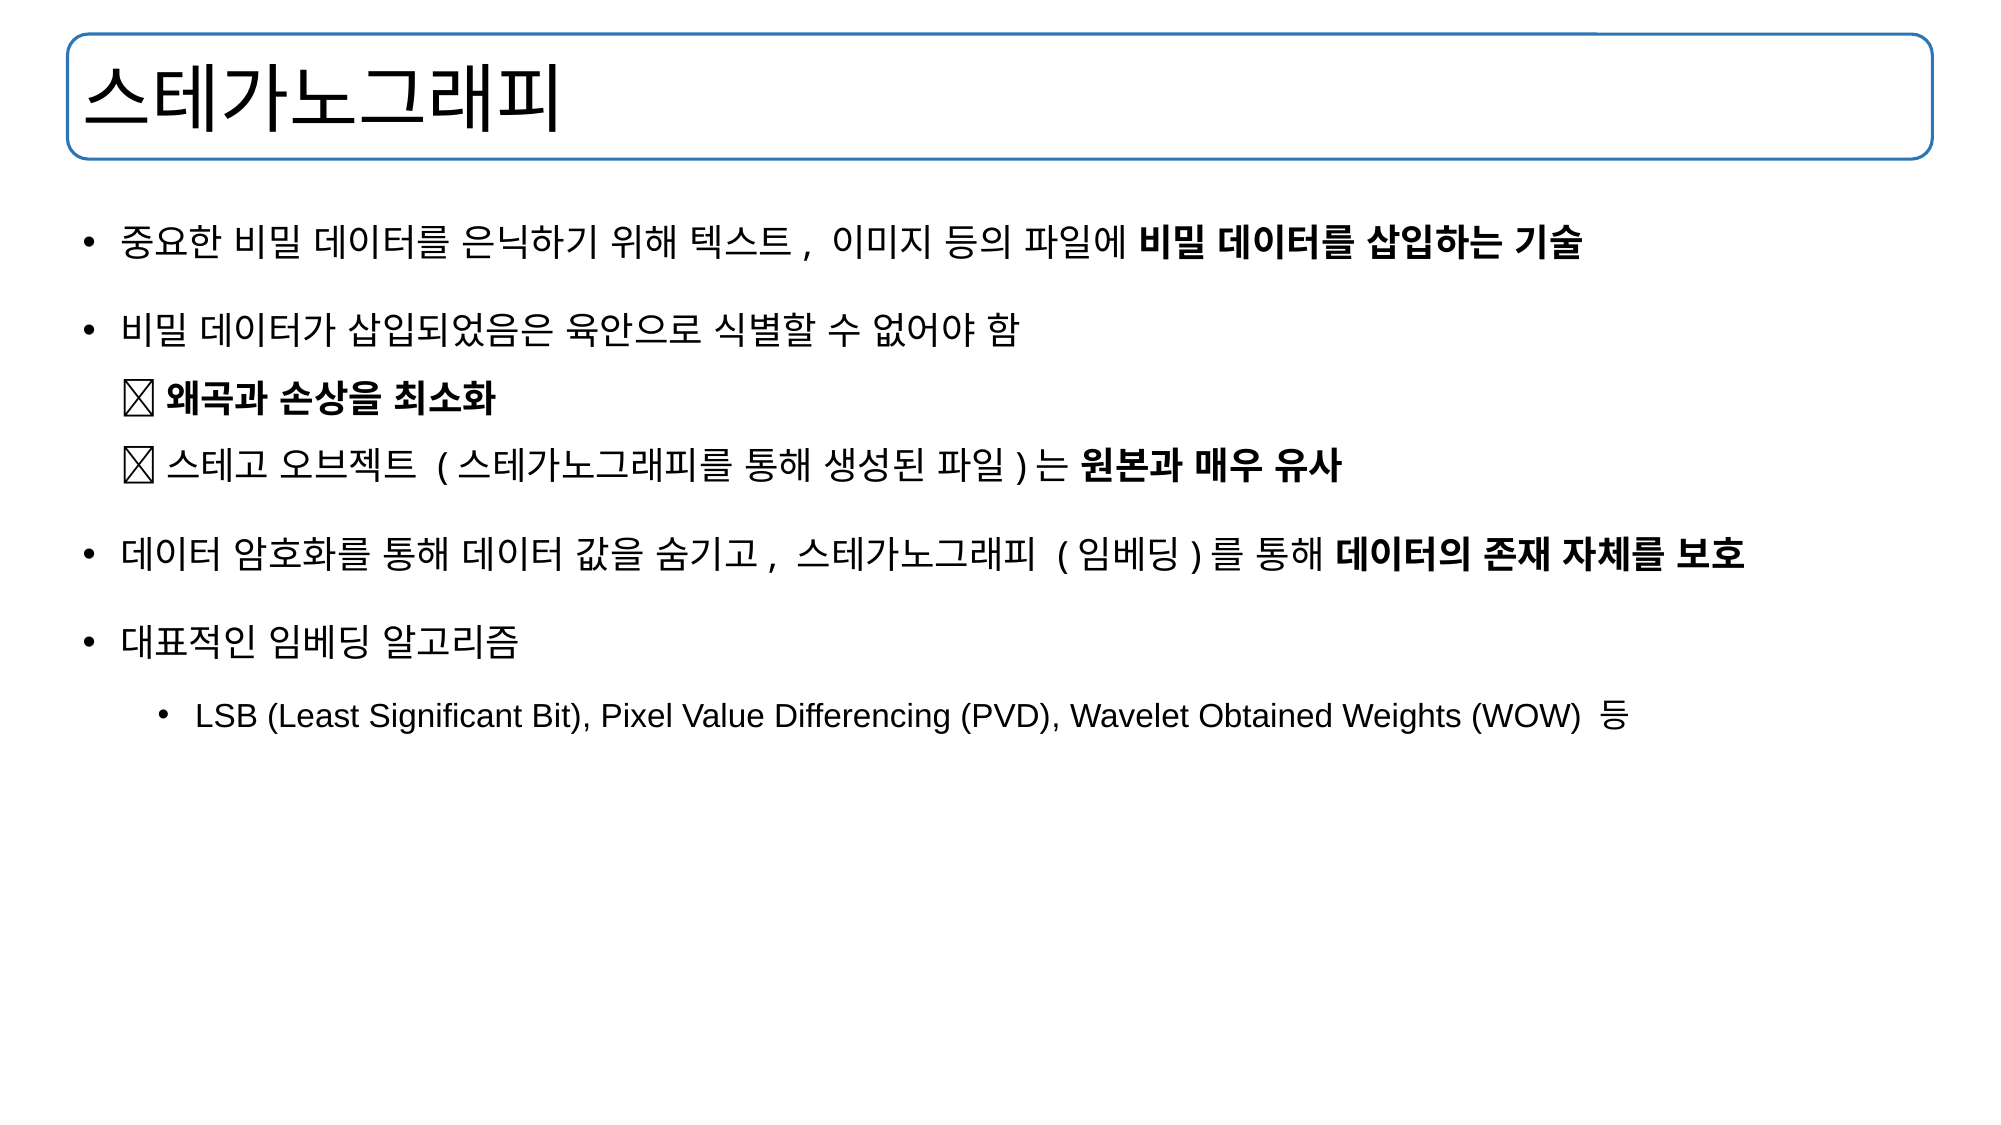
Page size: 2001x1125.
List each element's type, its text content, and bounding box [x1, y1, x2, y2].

title 스테가노그래피 [67, 34, 1933, 160]
list 중요한 비밀 데이터를 은닉하기 위해 텍스트, 이미지 등의 파일에 비밀 데이터를 삽입하는 기술 비밀 데이터가 삽입되었음은 육안으로 식별할 수 없어야 함  왜곡과 손상을 최소화  스테고 오브젝트 (스테가노그래피를 통해 생성된 파일)는 원본과 매우 유사 데이터 암호화를 통해 데이터 값을 숨기고, 스테가노그래피 (임베딩)를 통해 데이터의 존재 자체를 보호 대표적인 임베딩 알고리즘 LSB (Least Significant Bit), Pixel Value Differencing (PVD), Wavelet Obtained Weights (WOW) 등 [67, 189, 1933, 1019]
